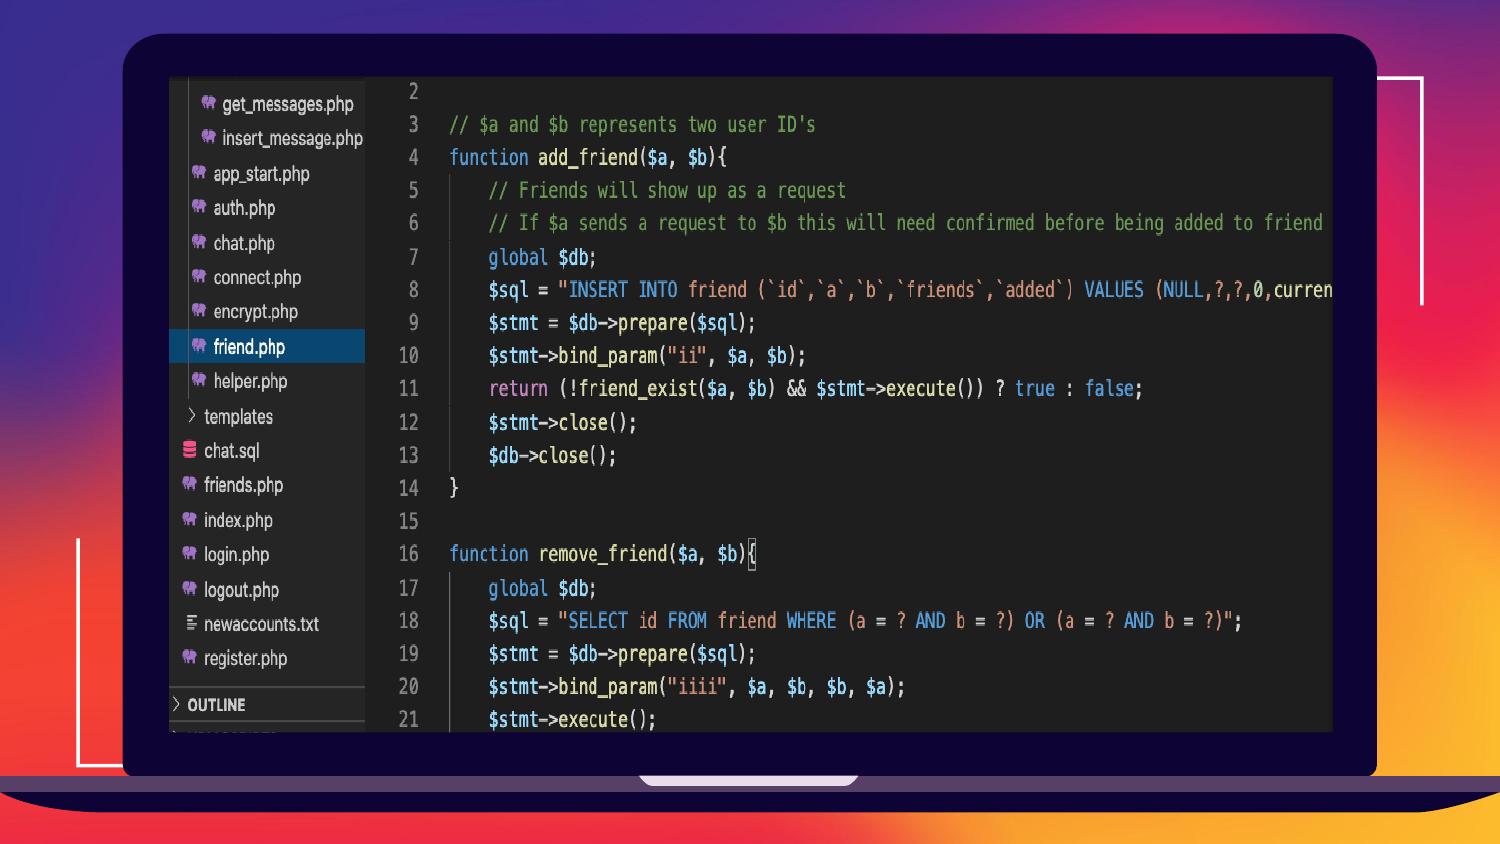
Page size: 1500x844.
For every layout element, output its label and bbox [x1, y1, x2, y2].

text_box [0, 33, 1500, 813]
picture [0, 813, 1500, 844]
picture [0, 0, 1500, 33]
